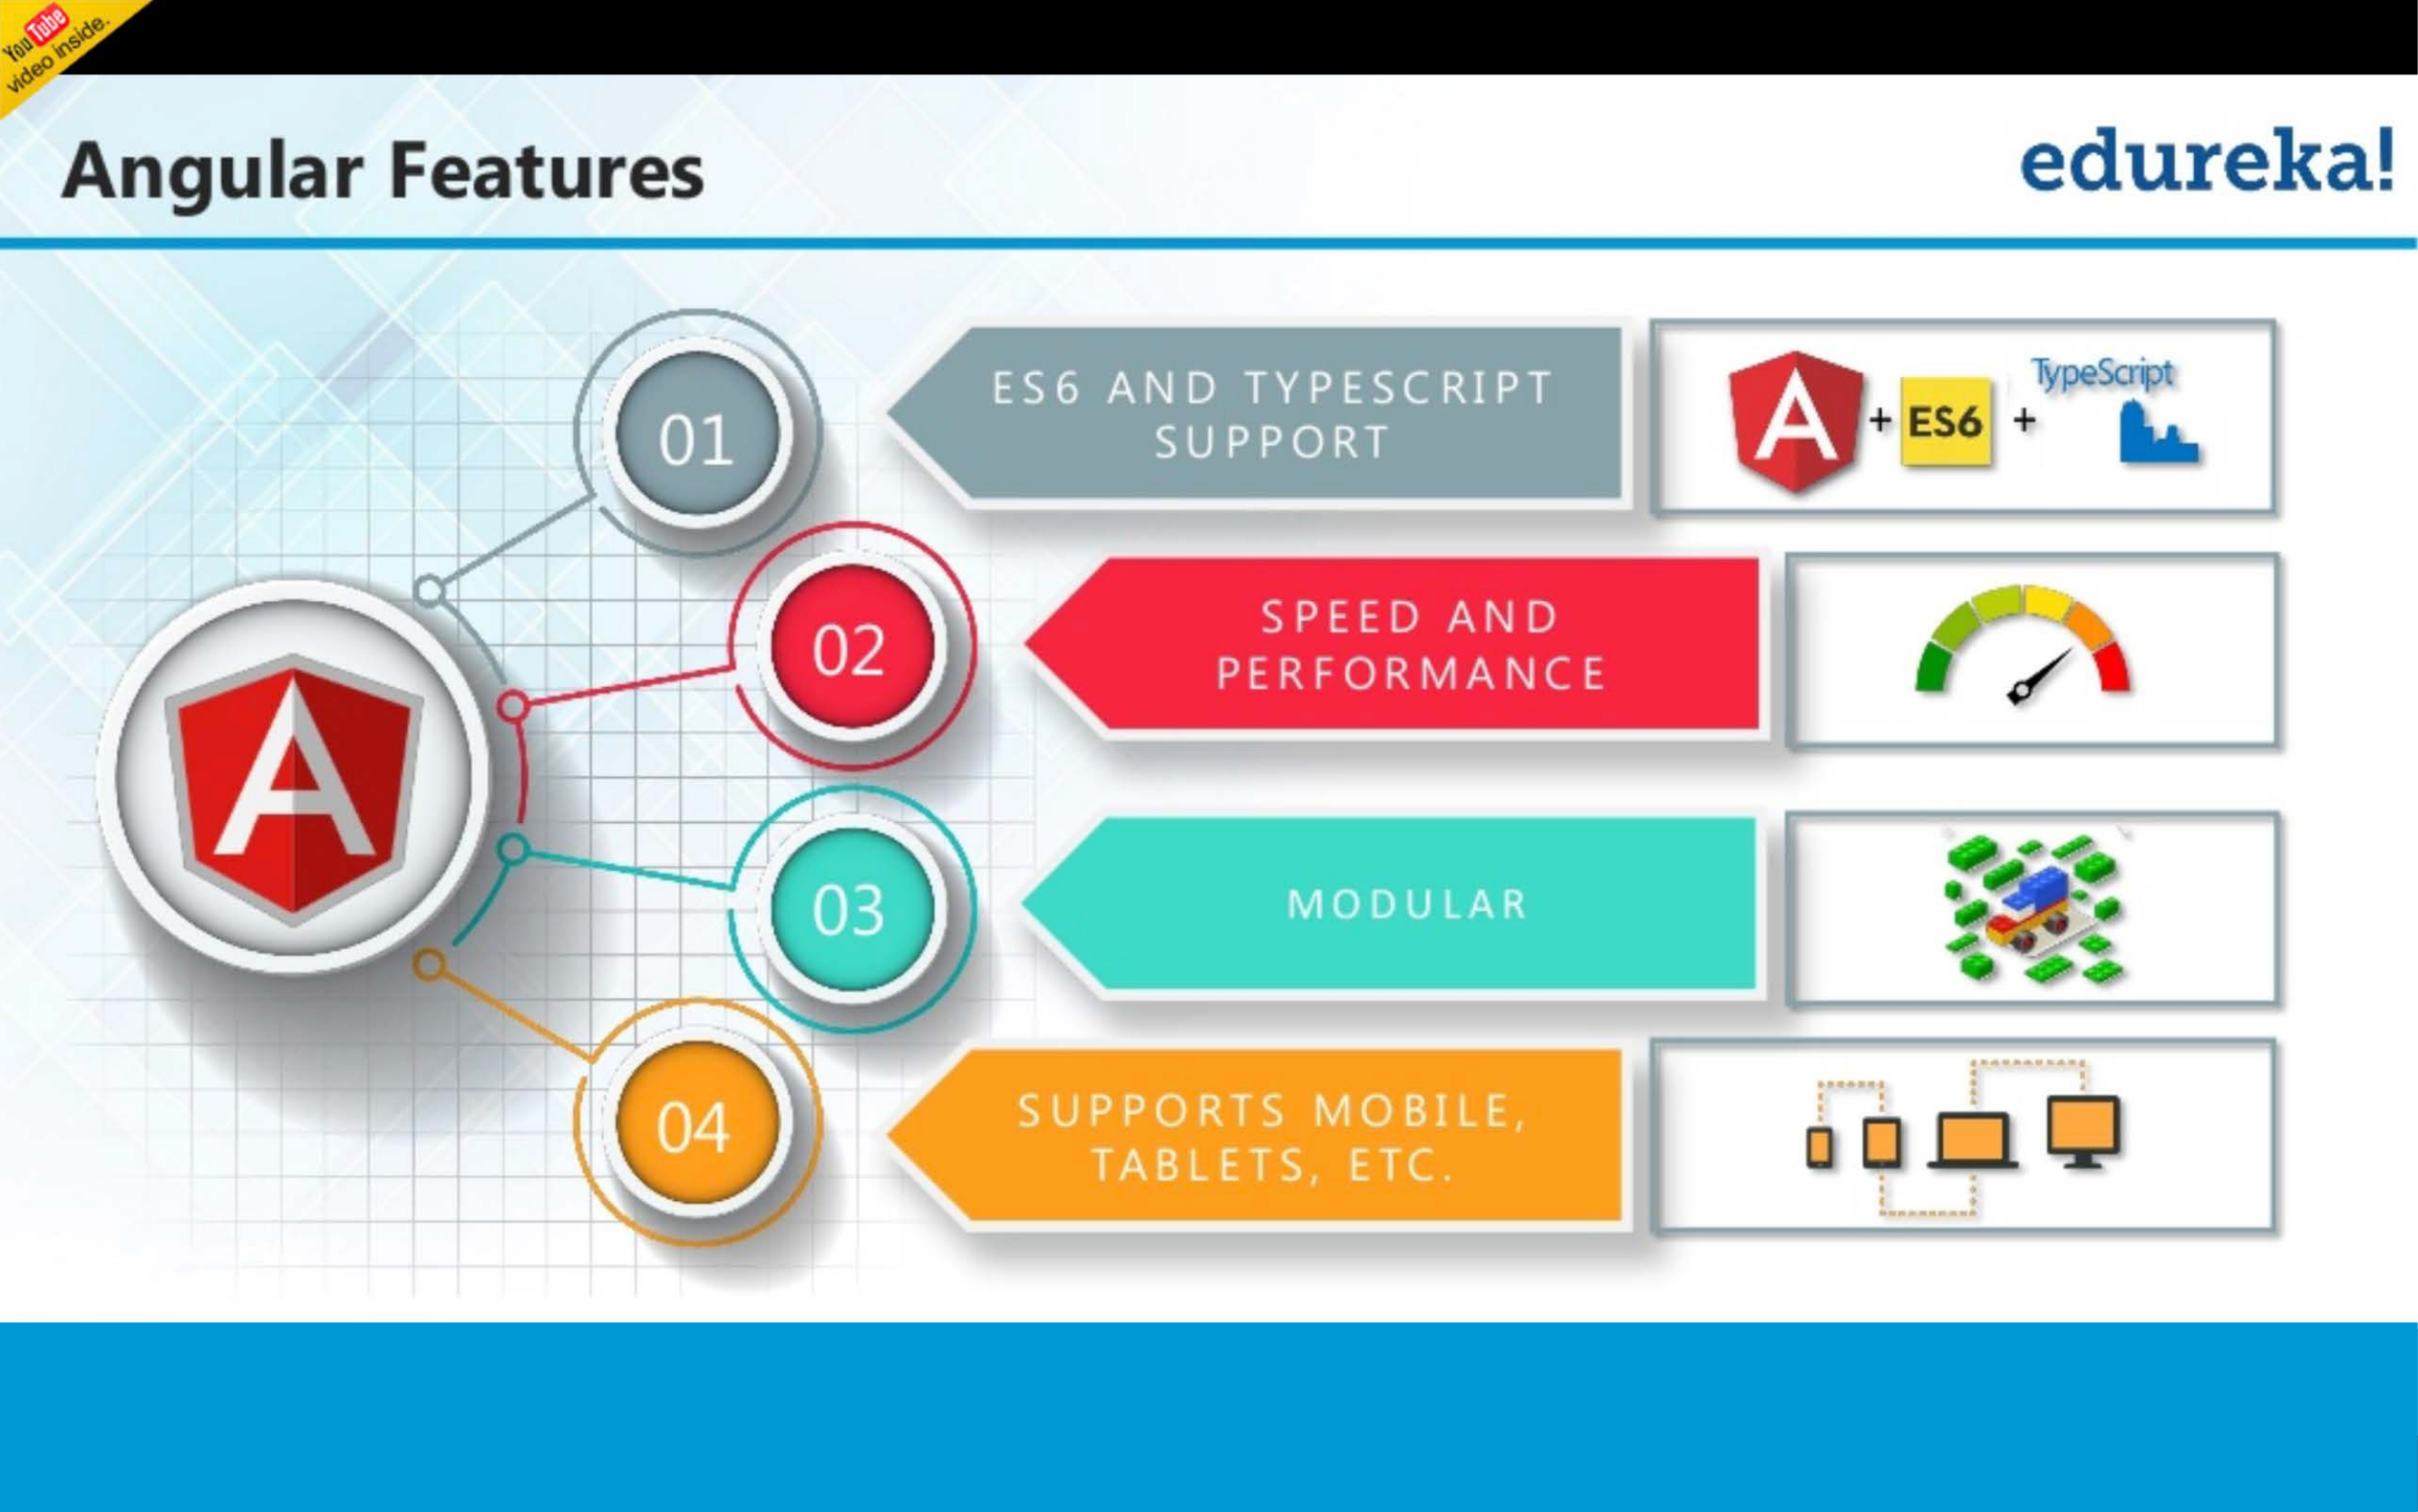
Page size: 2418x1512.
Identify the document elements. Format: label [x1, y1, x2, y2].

text_box [0, 1321, 2418, 1512]
text_box [0, 0, 2418, 1321]
